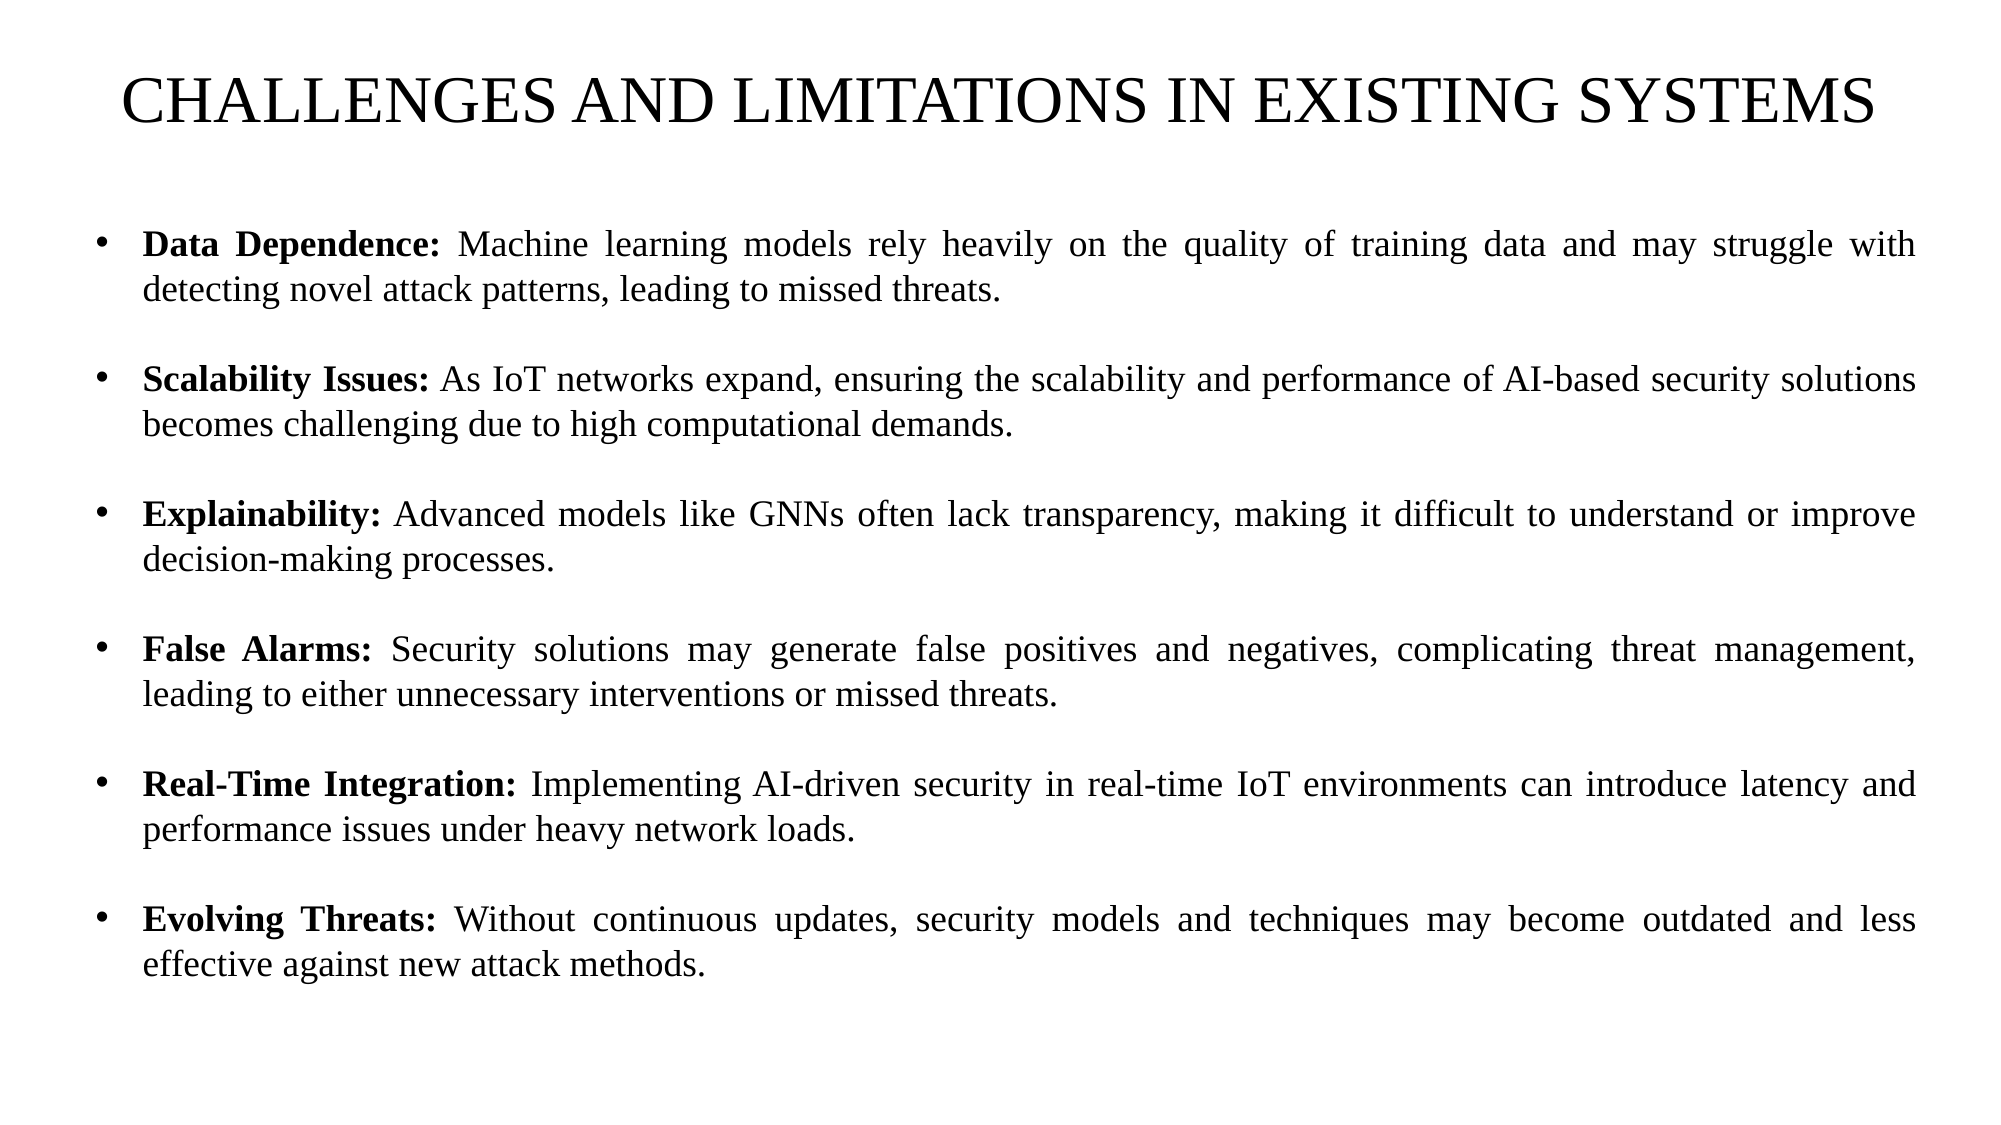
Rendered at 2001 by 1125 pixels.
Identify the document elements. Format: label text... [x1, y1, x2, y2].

title CHALLENGES AND LIMITATIONS IN EXISTING SYSTEMS [78, 42, 1922, 160]
list Data Dependence: Machine learning models rely heavily on the quality of training data and may struggle with detecting novel attack patterns, leading to missed threats. Scalability Issues: As IoT networks expand, ensuring the scalability and performance of AI-based security solutions becomes challenging due to high computational demands. Explainability: Advanced models like GNNs often lack transparency, making it difficult to understand or improve decision-making processes. False Alarms: Security solutions may generate false positives and negatives, complicating threat management, leading to either unnecessary interventions or missed threats. Real-Time Integration: Implementing AI-driven security in real-time IoT environments can introduce latency and performance issues under heavy network loads. Evolving Threats: Without continuous updates, security models and techniques may become outdated and less effective against new attack methods. [39, 211, 1934, 1037]
